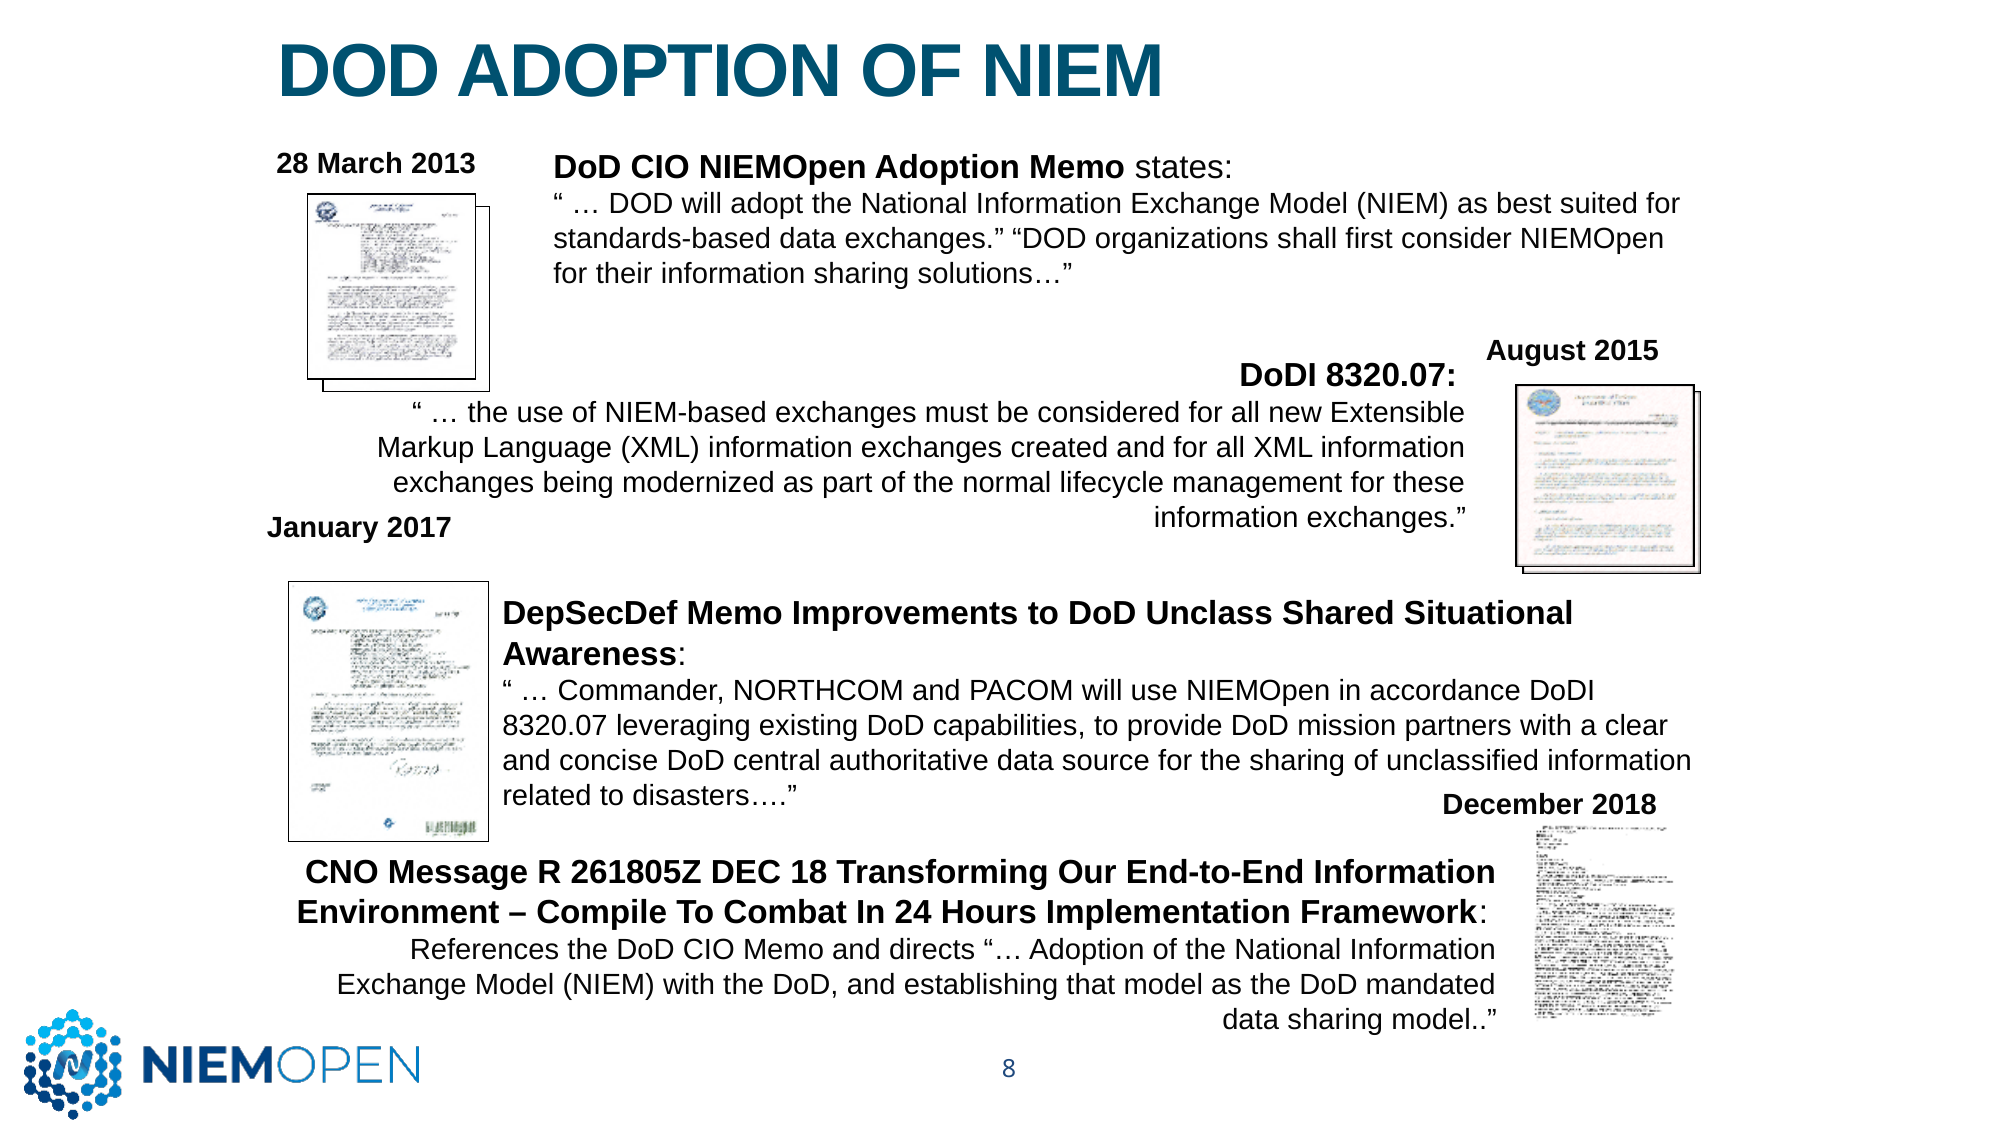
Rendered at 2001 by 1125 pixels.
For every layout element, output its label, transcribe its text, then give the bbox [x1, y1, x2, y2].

picture [1529, 820, 1681, 1023]
text_box December 2018 [1427, 778, 1672, 828]
title DOD Adoption of NIEM [275, 0, 1366, 112]
text_box August 2015 [1471, 323, 1675, 374]
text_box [307, 194, 490, 392]
text_box January 2017 [252, 501, 468, 551]
text_box DepSecDef Memo Improvements to DoD Unclass Shared Situational Awareness: “ … Commander, NORTHCOM and PACOM will use NIEMOpen in accordance DoDI 8320.07 leveraging existing DoD capabilities, to provide DoD mission partners with a clear and concise DoD central authoritative data source for the sharing of unclassified information related to disasters….” [492, 584, 1713, 819]
text_box DoD CIO NIEMOpen Adoption Memo states: “ … DOD will adopt the National Information Exchange Model (NIEM) as best suited for standards-based data exchanges.” “DOD organizations shall first consider NIEMOpen for their information sharing solutions…” [538, 137, 1713, 297]
slide_number 8 [775, 1045, 1243, 1106]
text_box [1516, 385, 1700, 573]
text_box 28 March 2013 [261, 137, 492, 188]
text_box DoDI 8320.07: “ … the use of NIEM-based exchanges must be considered for all new Extensible Markup Language (XML) information exchanges created and for all XML information exchanges being modernized as part of the normal lifecycle management for these information exchanges.” [337, 346, 1482, 541]
picture [288, 581, 490, 842]
text_box CNO Message R 261805Z DEC 18 Transforming Our End-to-End Information Environment – Compile To Combat In 24 Hours Implementation Framework: References the DoD CIO Memo and directs “… Adoption of the National Information Exchange Model (NIEM) with the DoD, and establishing that model as the DoD mandated data sharing model..” [275, 843, 1513, 1043]
picture [19, 1004, 424, 1125]
